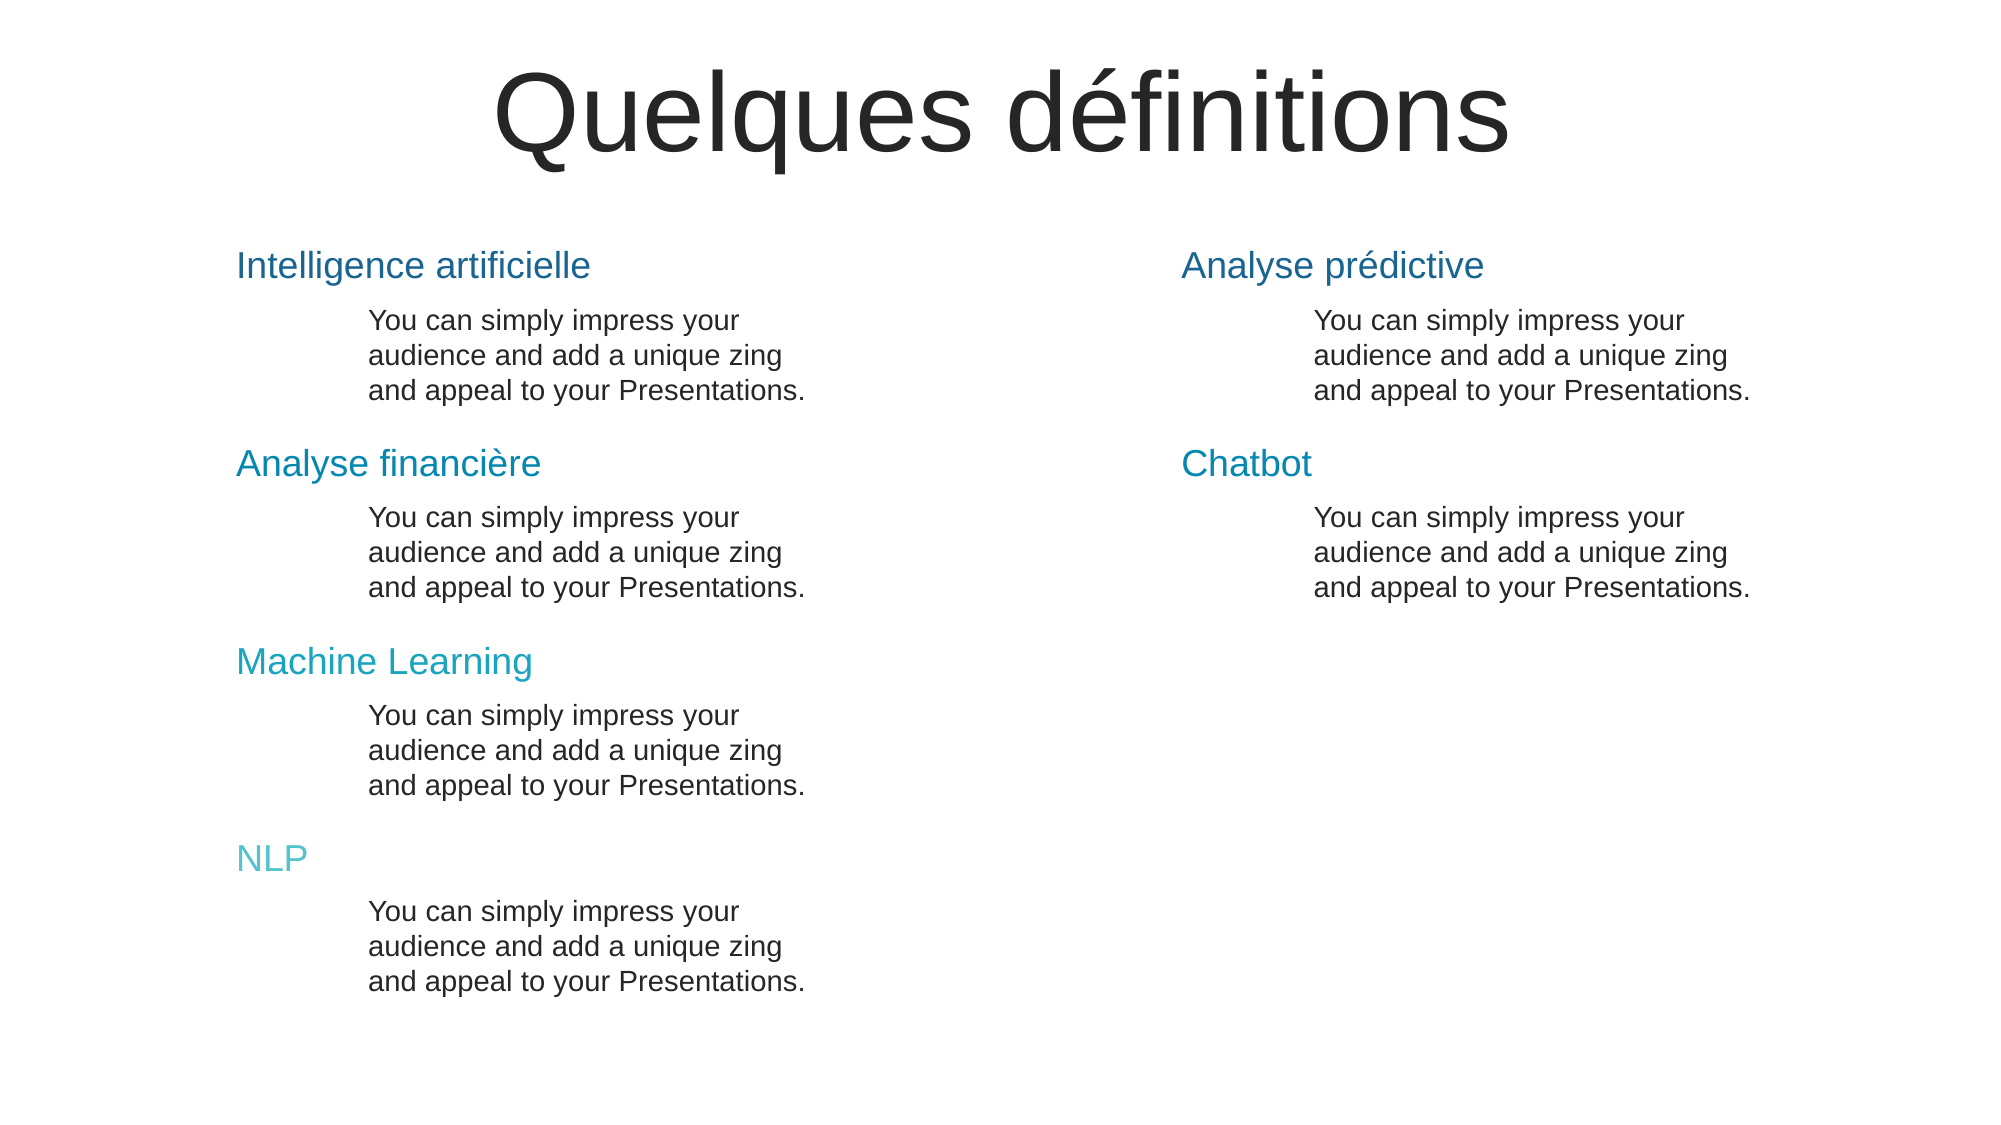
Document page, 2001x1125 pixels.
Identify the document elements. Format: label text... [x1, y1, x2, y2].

text_box You can simply impress your audience and add a unique zing and appeal to your Presentations. [353, 688, 834, 809]
text_box Machine Learning [221, 638, 834, 689]
text_box NLP [221, 834, 834, 886]
text_box Chatbot [1166, 440, 1779, 492]
text_box You can simply impress your audience and add a unique zing and appeal to your Presentations. [353, 294, 834, 414]
text_box Analyse prédictive [1166, 242, 1779, 294]
text_box You can simply impress your audience and add a unique zing and appeal to your Presentations. [353, 491, 834, 611]
list Quelques définitions [53, 55, 1952, 175]
text_box You can simply impress your audience and add a unique zing and appeal to your Presentations. [1298, 491, 1779, 611]
text_box You can simply impress your audience and add a unique zing and appeal to your Presentations. [1298, 294, 1779, 414]
text_box Analyse financière [221, 440, 834, 492]
text_box You can simply impress your audience and add a unique zing and appeal to your Presentations. [353, 885, 834, 1005]
text_box Intelligence artificielle [221, 242, 834, 294]
